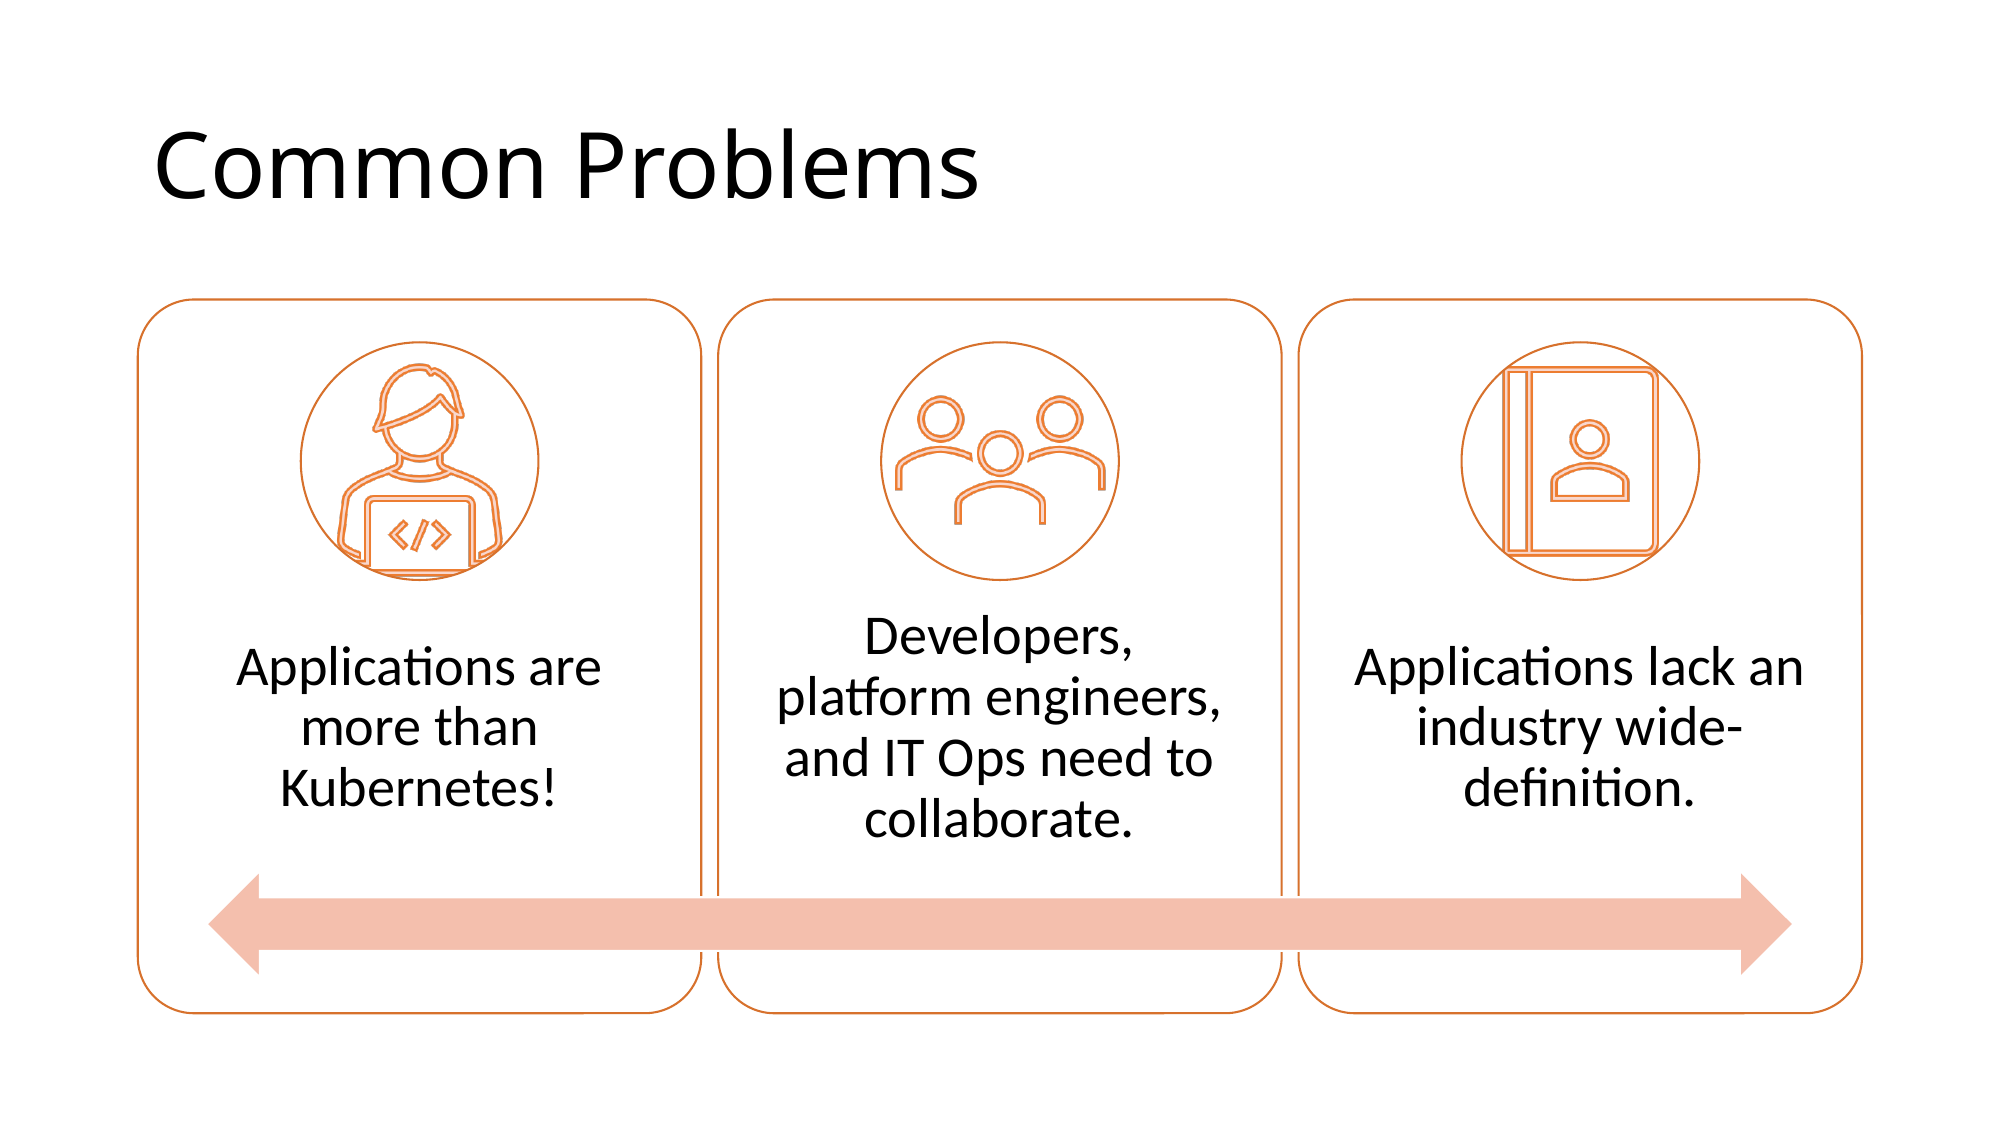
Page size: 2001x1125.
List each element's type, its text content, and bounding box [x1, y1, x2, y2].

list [137, 299, 1863, 1014]
title Common Problems [137, 59, 1863, 278]
